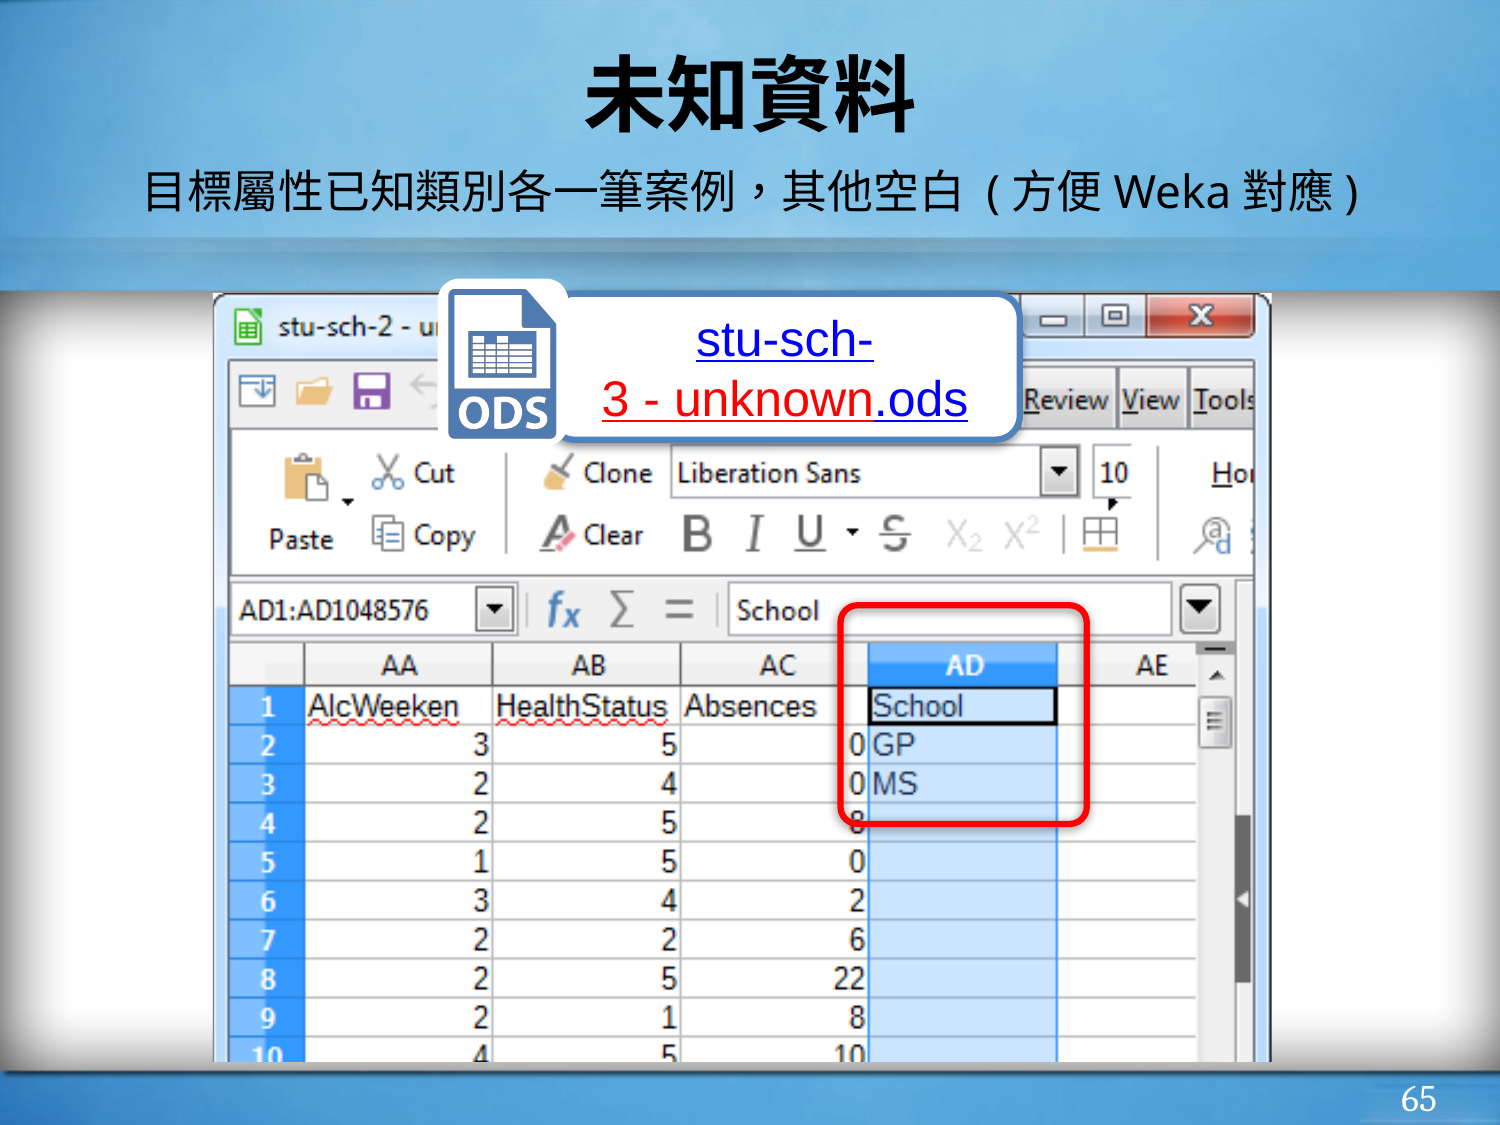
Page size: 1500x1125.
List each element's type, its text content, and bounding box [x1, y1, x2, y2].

title 未知資料 目標屬性已知類別各一筆案例，其他空白 (方便Weka對應) [78, 27, 1422, 232]
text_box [428, 278, 577, 446]
slide_number ‹#› [1350, 1074, 1488, 1118]
picture [0, 0, 1500, 1125]
